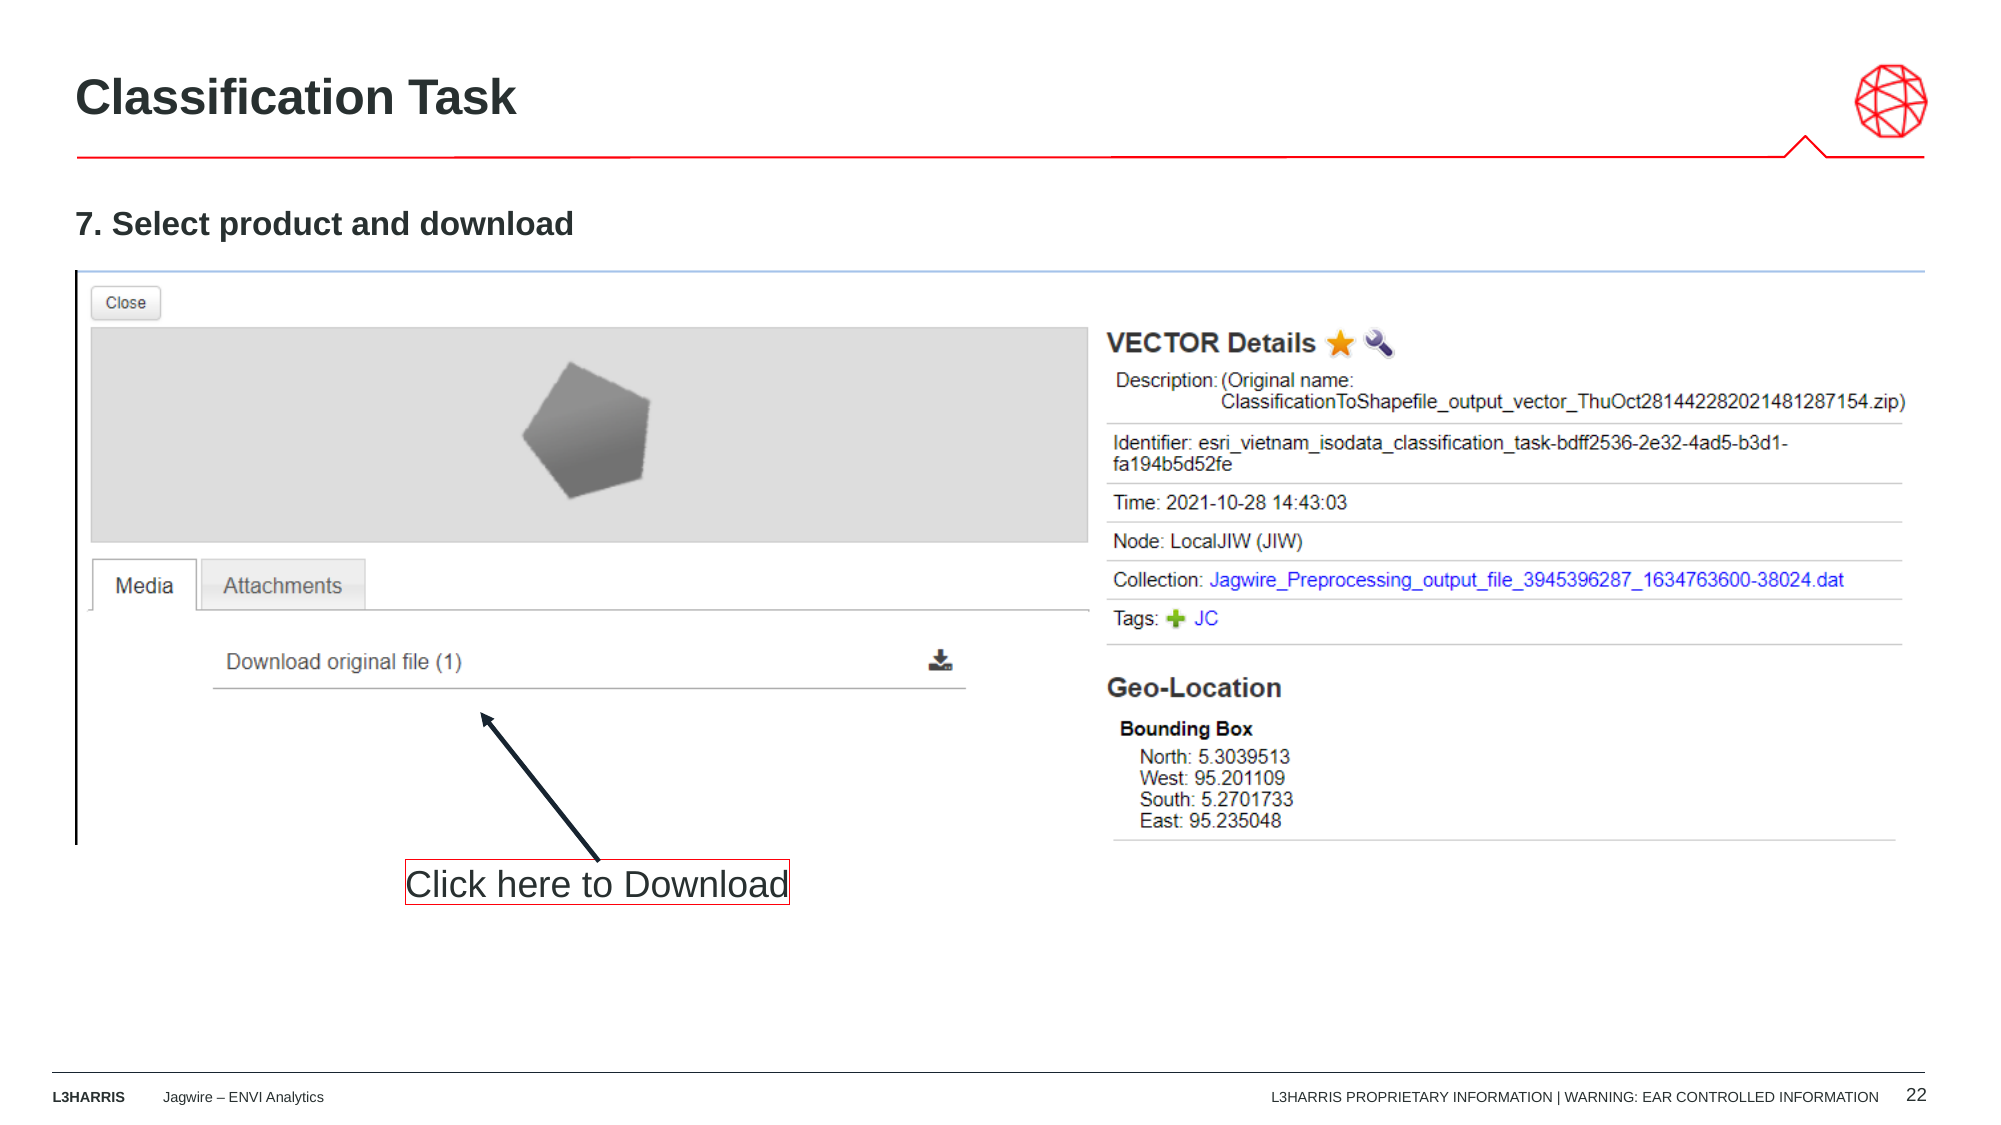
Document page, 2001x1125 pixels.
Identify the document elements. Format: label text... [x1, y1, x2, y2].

list 7. Select product and download [75, 845, 1925, 1005]
list 7. Select product and download [75, 202, 1925, 270]
picture [74, 270, 1925, 845]
title Classification Task [75, 47, 1575, 153]
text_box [479, 711, 599, 861]
text_box Click here to Download [405, 859, 790, 905]
